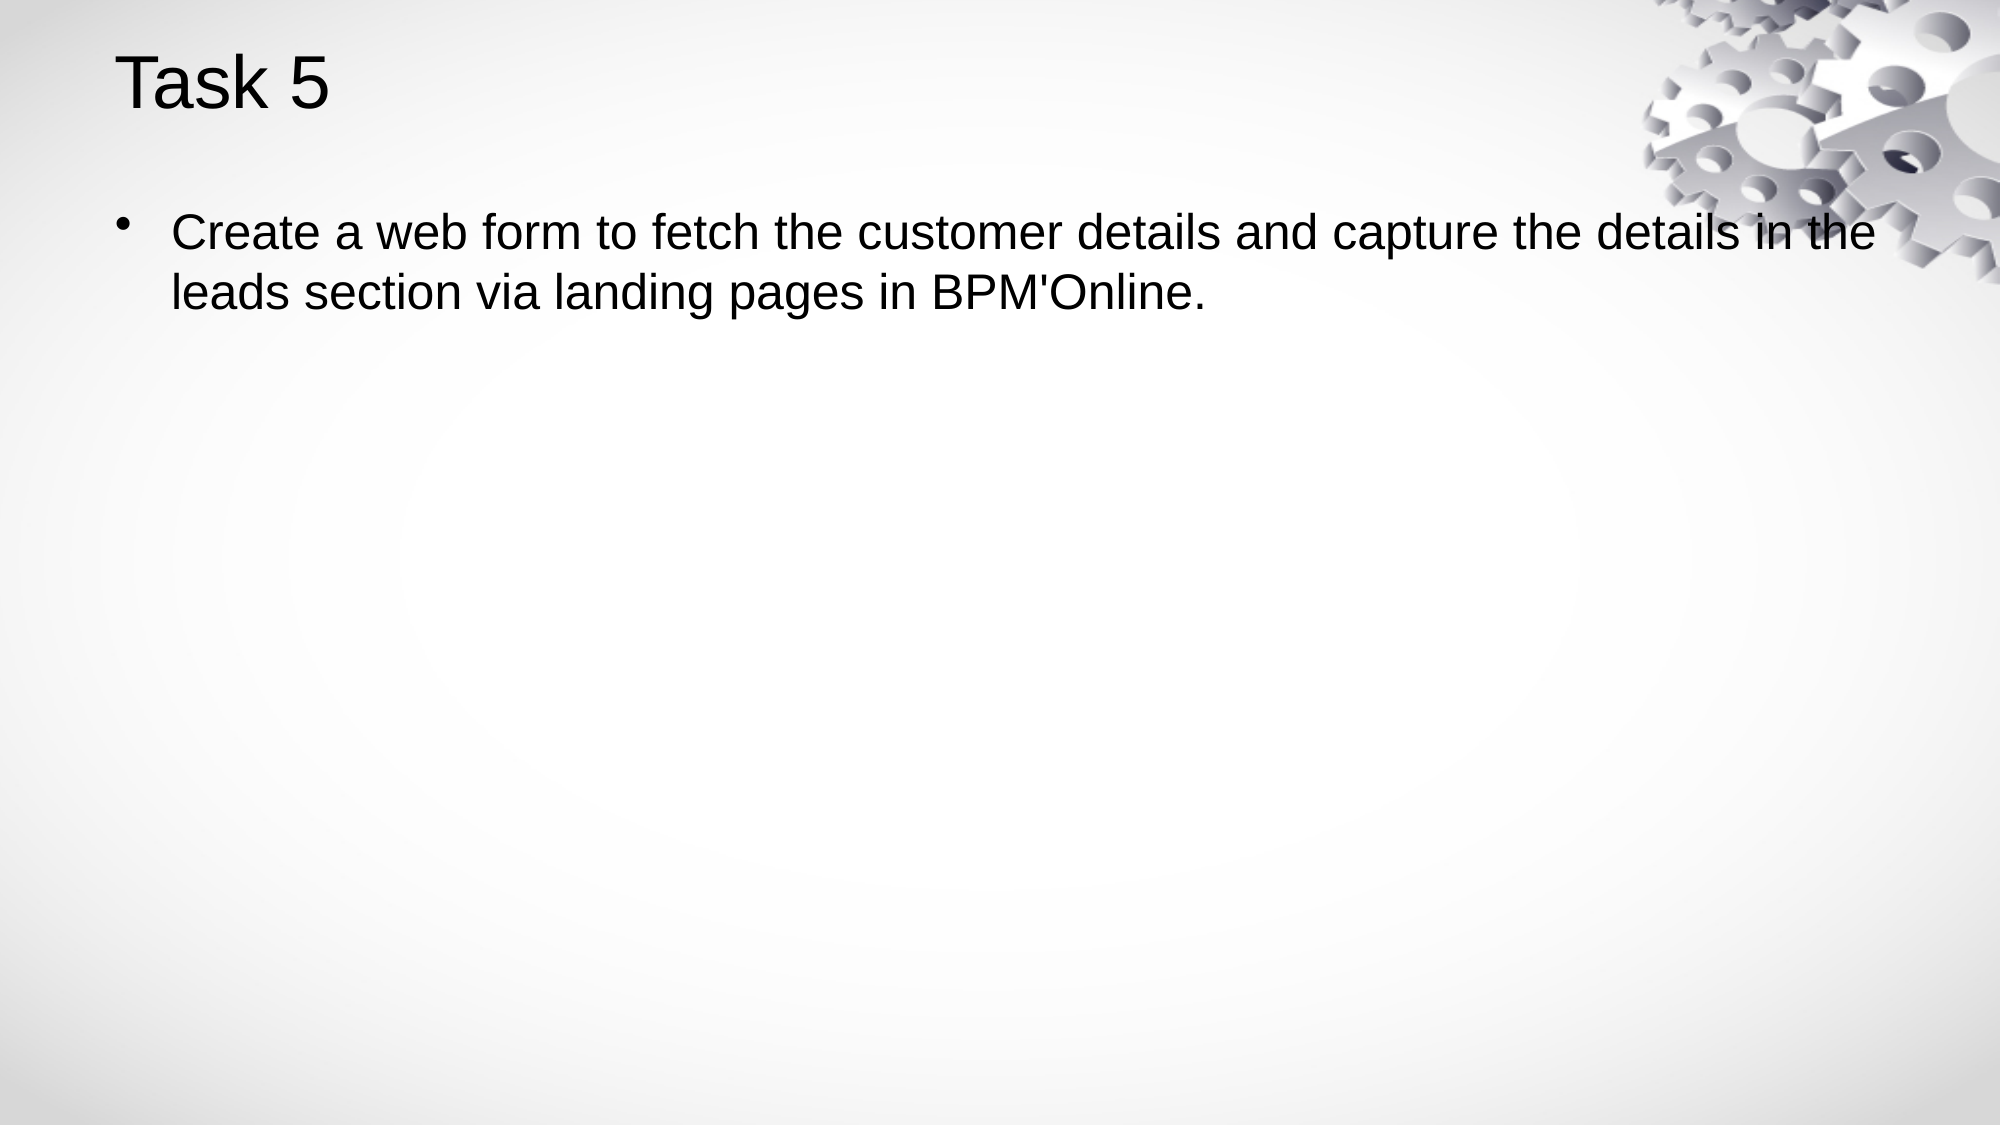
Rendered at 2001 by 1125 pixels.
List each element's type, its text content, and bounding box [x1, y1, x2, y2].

list Create a web form to fetch the customer details and capture the details in the leads section via landing pages in BPM'Online. [99, 192, 1901, 1006]
picture [0, 0, 2000, 1125]
title Task 5 [99, 30, 1901, 127]
